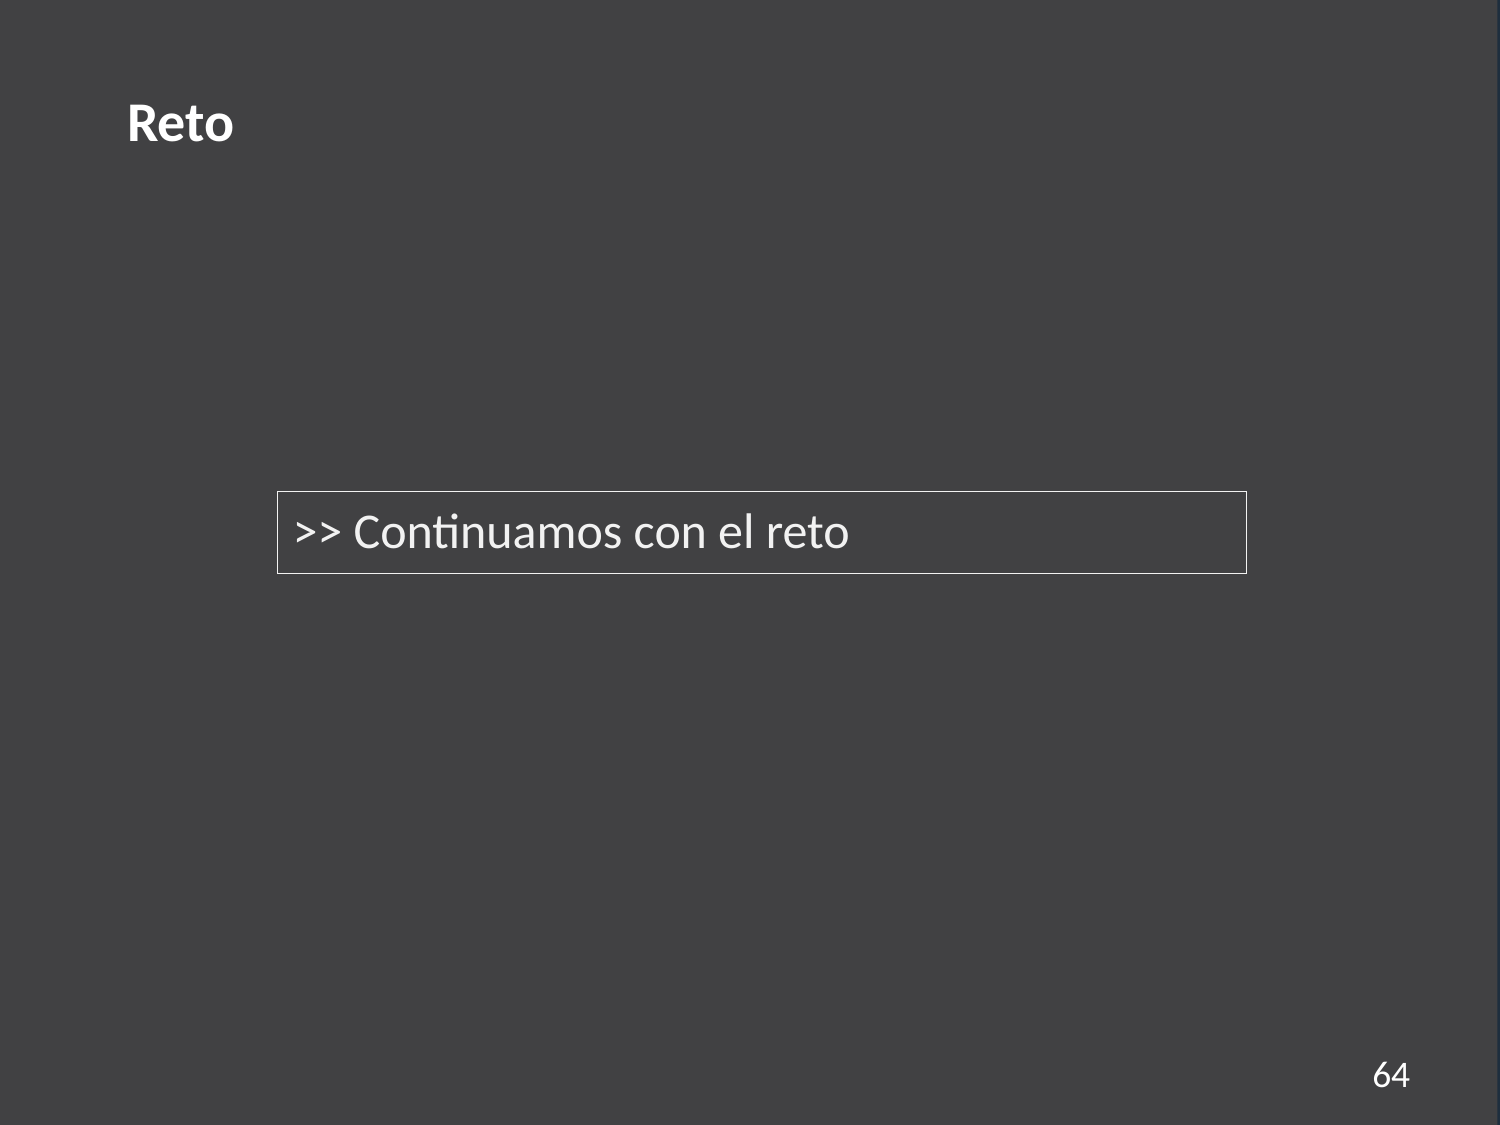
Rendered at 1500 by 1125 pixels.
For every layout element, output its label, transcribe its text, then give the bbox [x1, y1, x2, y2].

text_box 64 [1281, 1042, 1425, 1103]
text_box [112, 255, 1425, 941]
text_box >> Continuamos con el reto [277, 491, 1247, 574]
list Reto [112, 78, 1069, 161]
